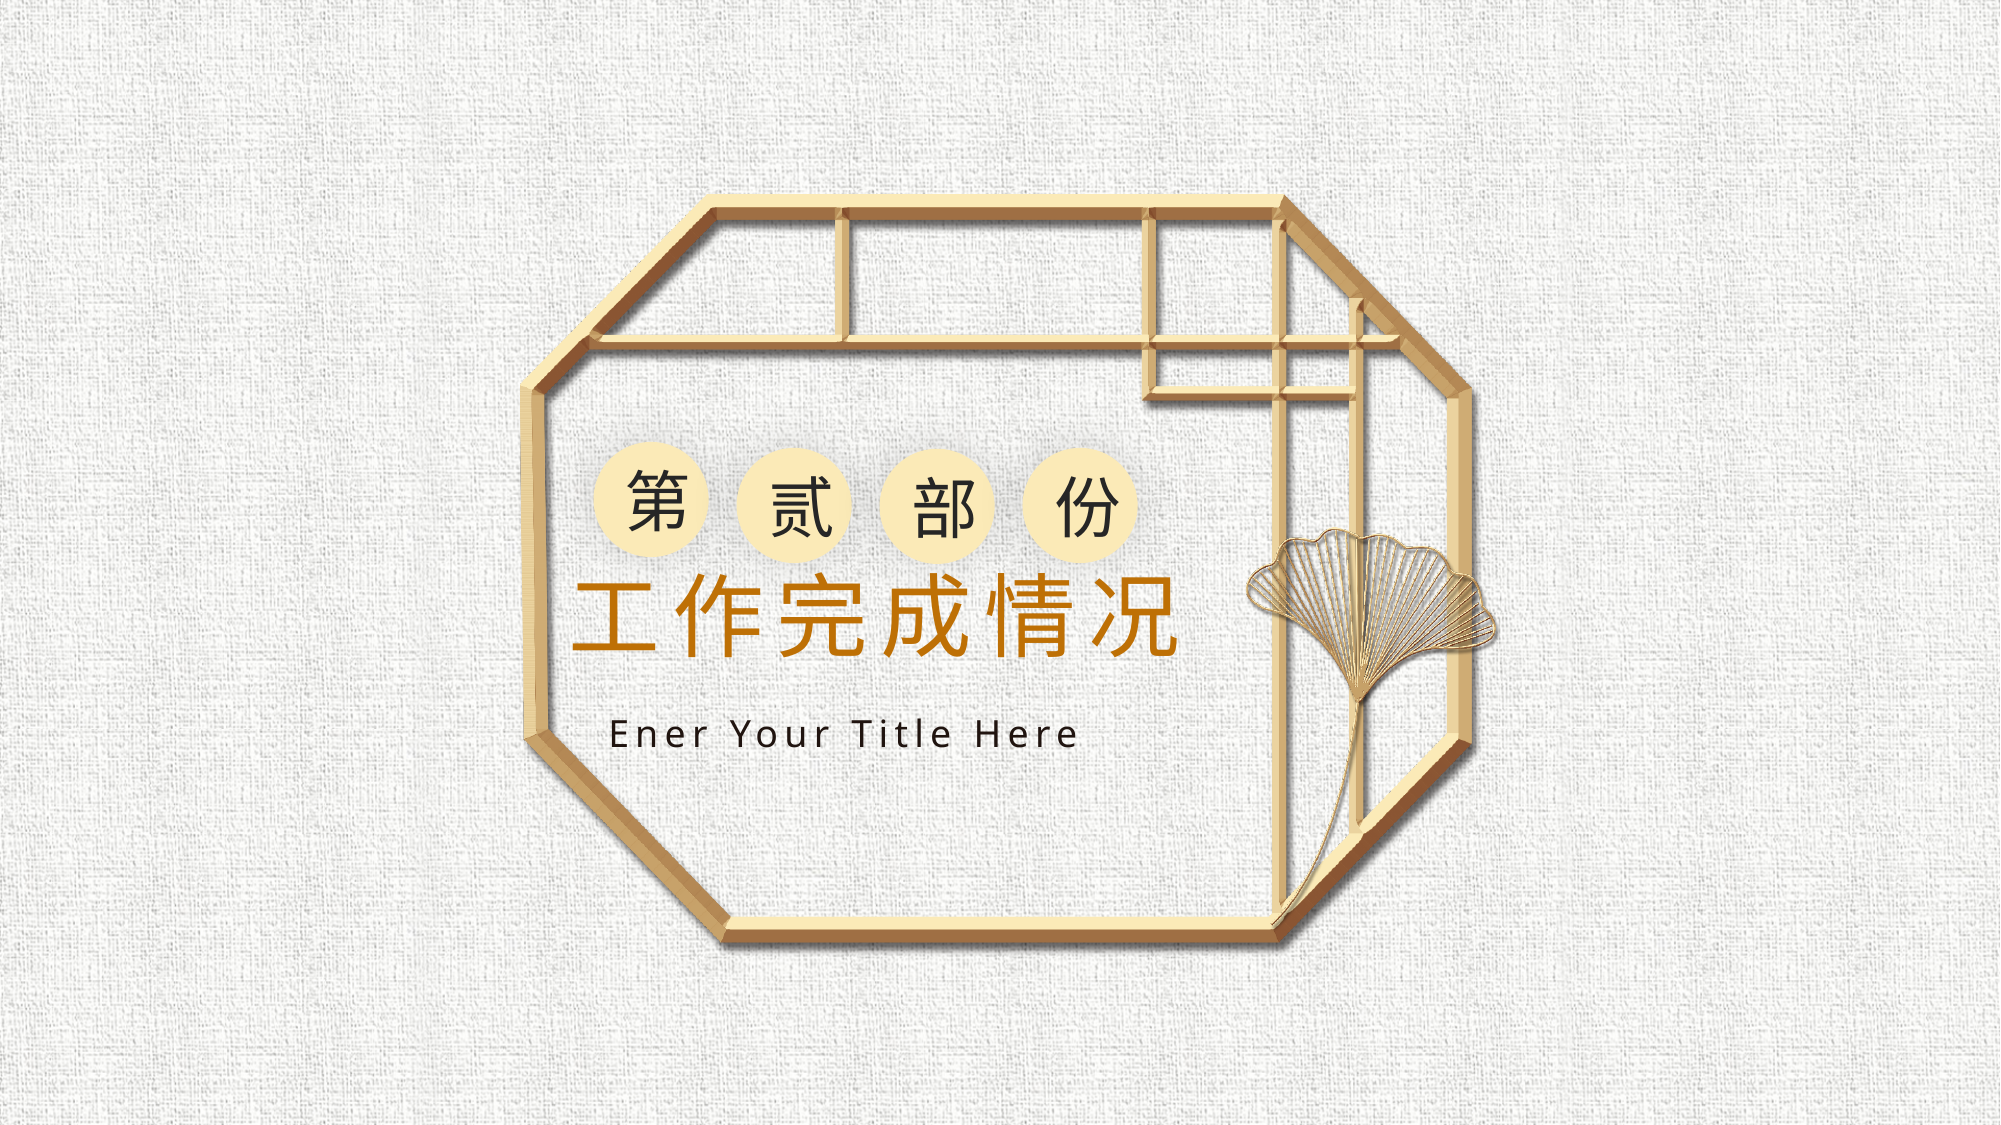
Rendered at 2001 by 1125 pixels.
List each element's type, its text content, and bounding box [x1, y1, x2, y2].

text_box 部 [878, 447, 996, 551]
text_box Ener Your Title Here [593, 702, 1197, 763]
text_box 份 [1021, 446, 1139, 551]
text_box 贰 [735, 446, 853, 551]
text_box 工作完成情况 [553, 551, 1314, 677]
text_box 第 [592, 440, 710, 551]
